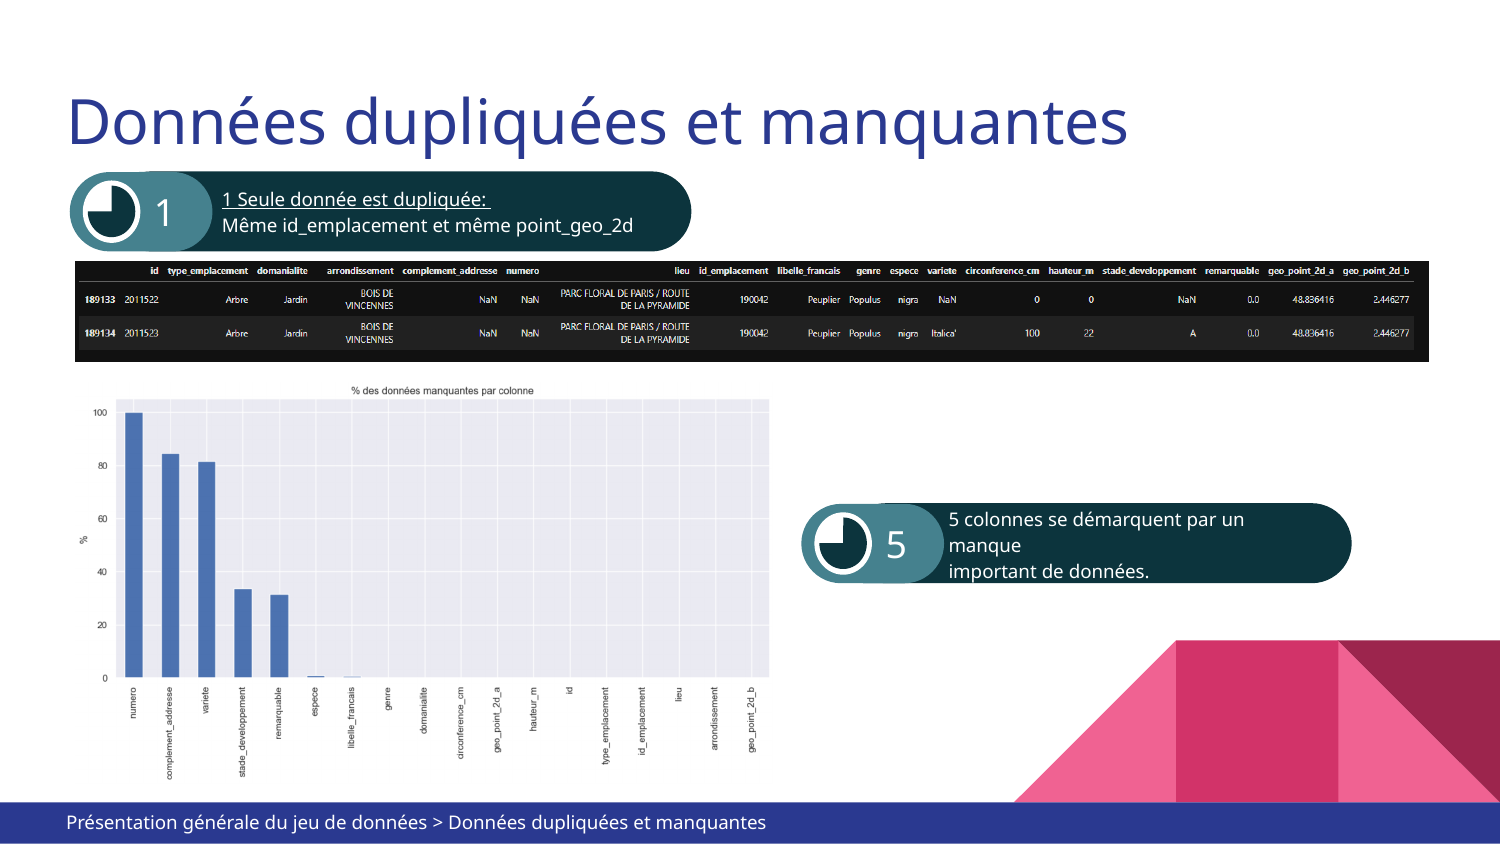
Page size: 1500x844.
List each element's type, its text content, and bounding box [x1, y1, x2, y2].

picture [74, 381, 773, 784]
title Données dupliquées et manquantes [51, 67, 1449, 167]
picture [74, 261, 1429, 362]
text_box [806, 499, 1333, 587]
text_box Présentation générale du jeu de données > Données dupliquées et manquantes [51, 808, 1483, 837]
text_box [74, 166, 670, 255]
